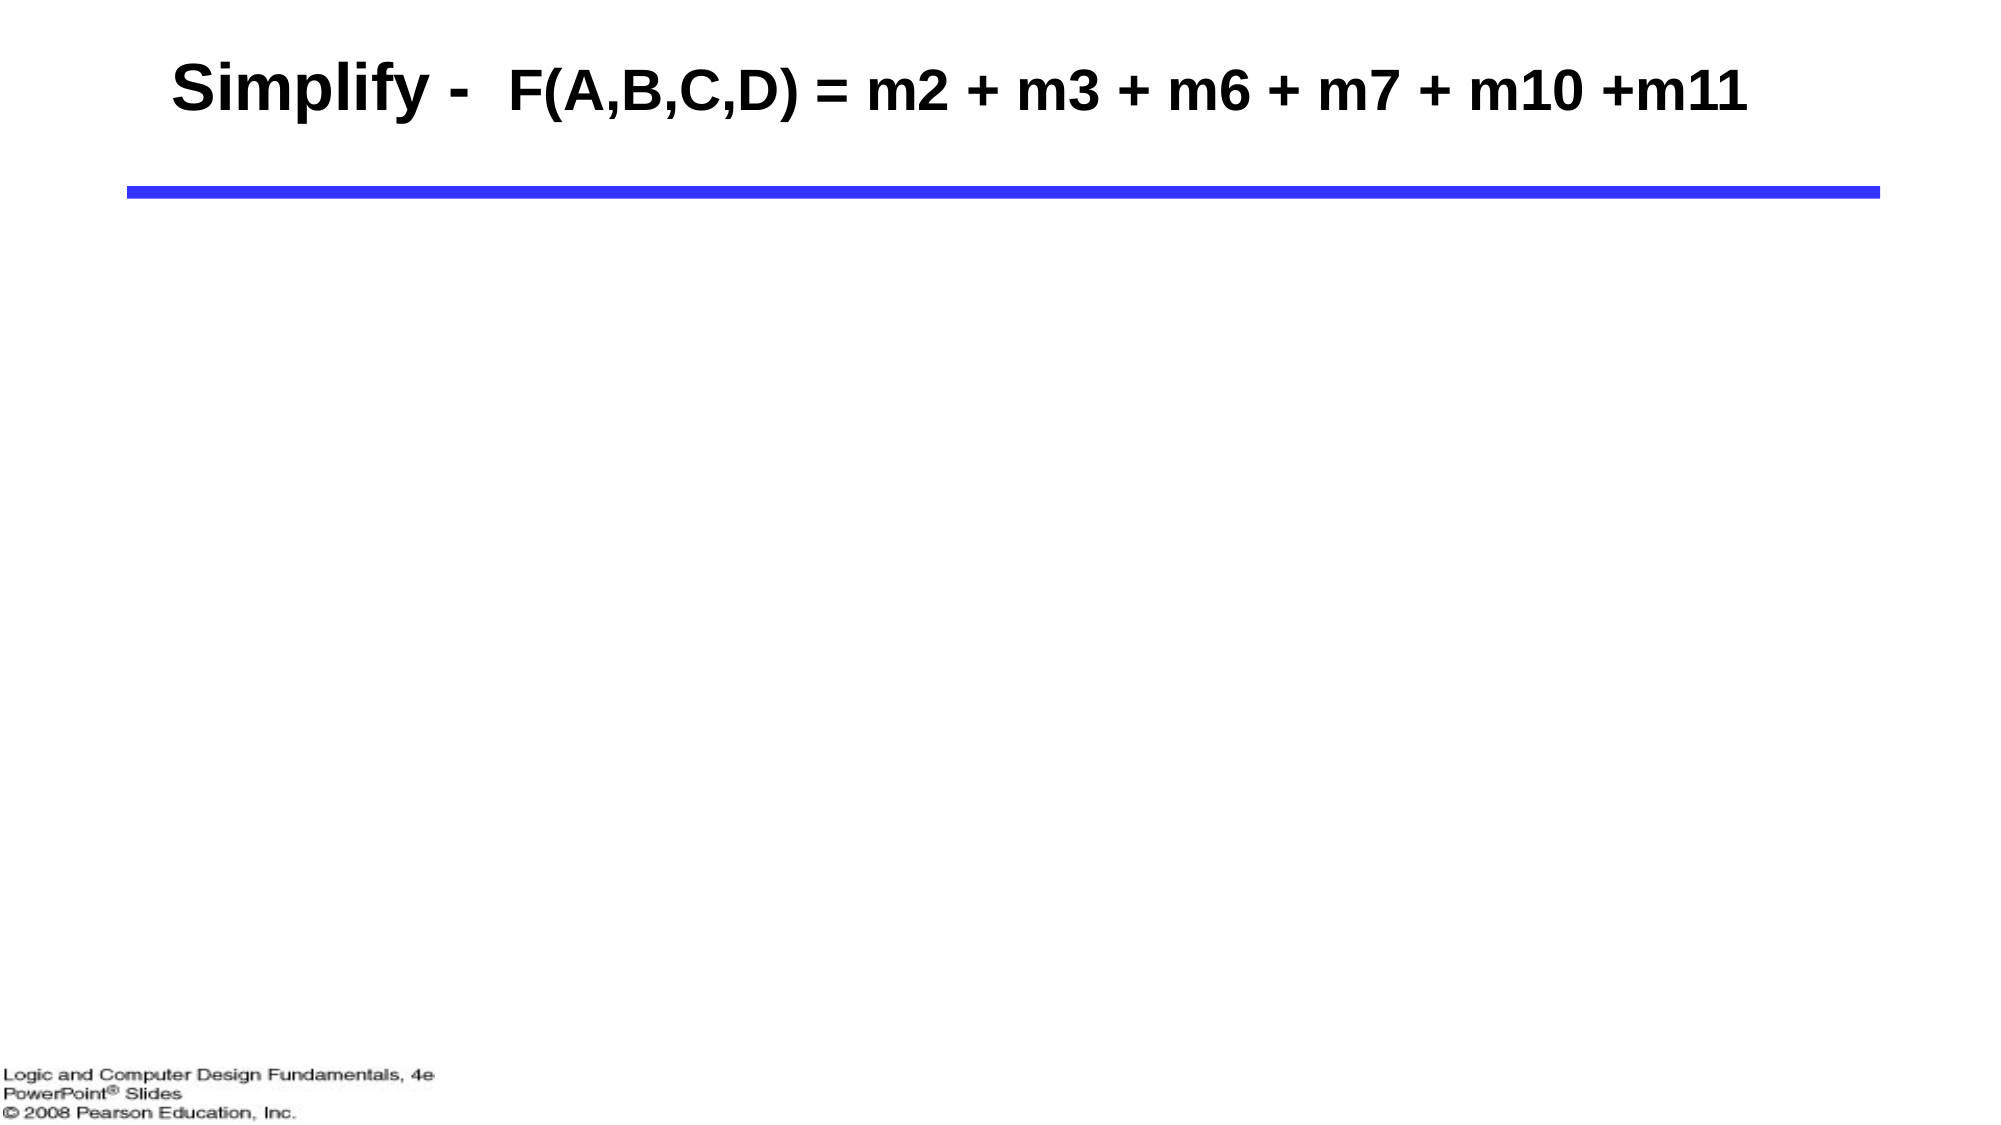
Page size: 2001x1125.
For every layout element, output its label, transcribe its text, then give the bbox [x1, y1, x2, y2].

picture [3, 1066, 435, 1123]
title Simplify - F(A,B,C,D) = m2 + m3 + m6 + m7 + m10 +m11 [156, 0, 1857, 168]
